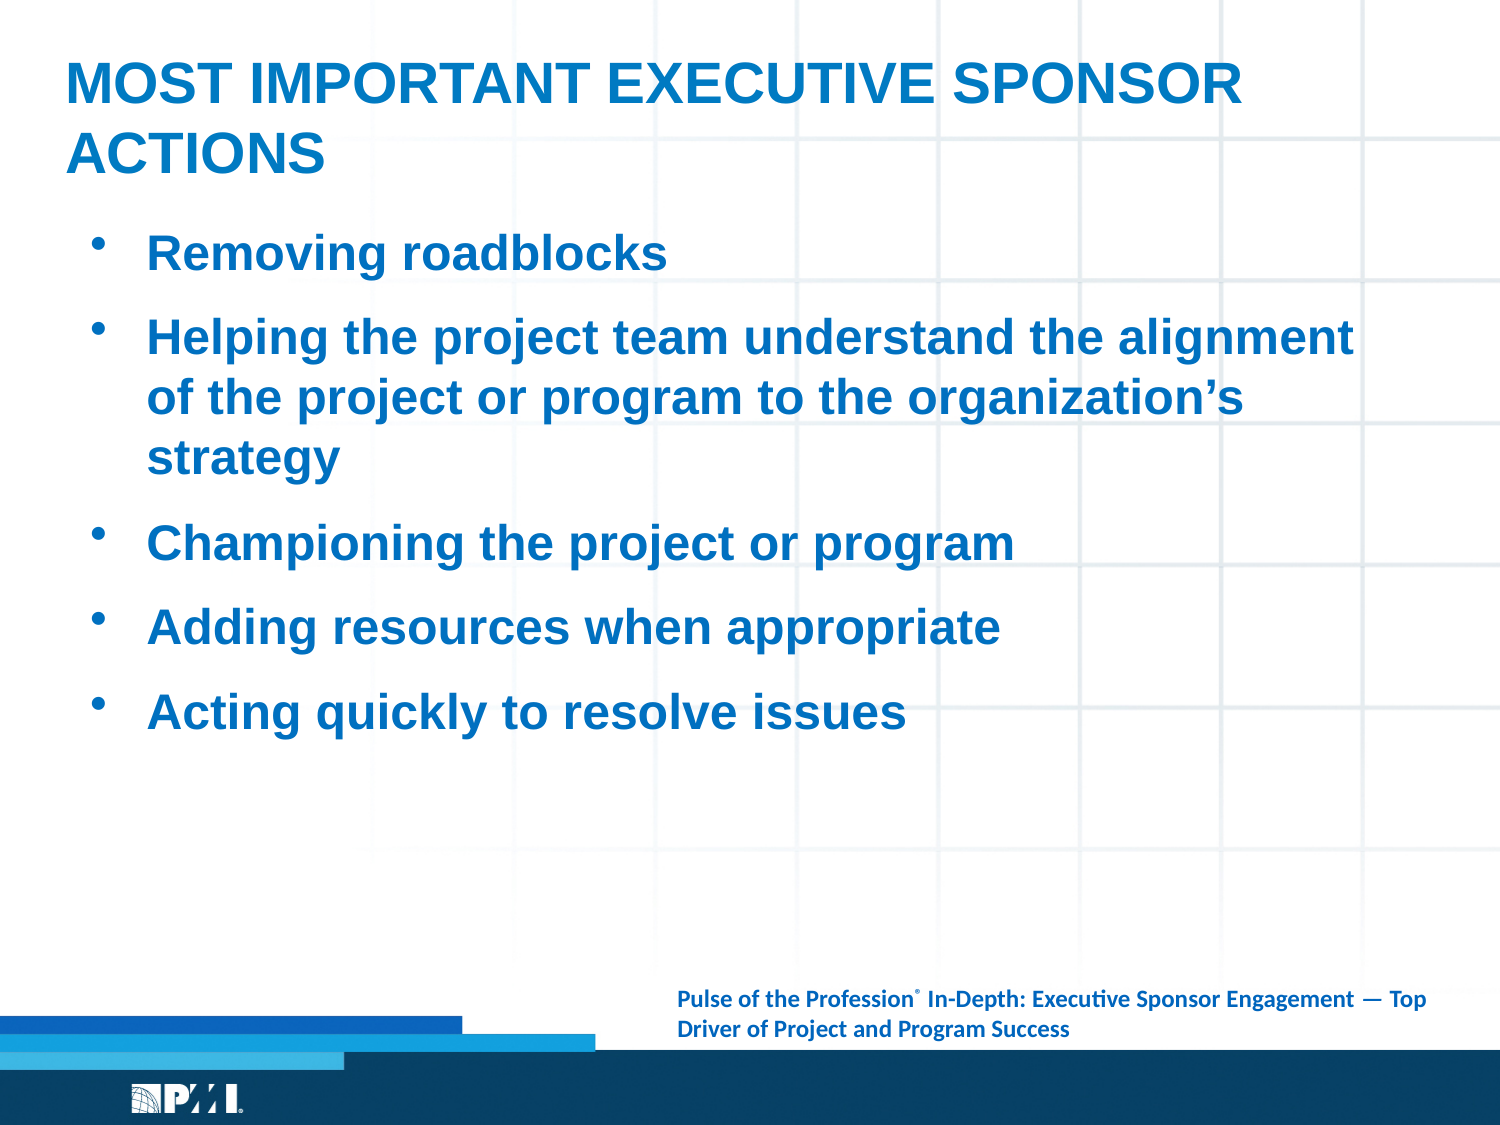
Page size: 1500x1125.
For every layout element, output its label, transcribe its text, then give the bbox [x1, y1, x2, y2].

picture [0, 0, 1500, 1125]
text_box Pulse of the Profession® In-Depth: Executive Sponsor Engagement — Top Driver of Project and Program Success [662, 974, 1463, 1050]
title Most Important Executive Sponsor Actions [49, 37, 1484, 138]
text_box Removing roadblocks Helping the project team understand the alignment of the project or program to the organization’s strategy Championing the project or program Adding resources when appropriate Acting quickly to resolve issues [74, 212, 1425, 900]
